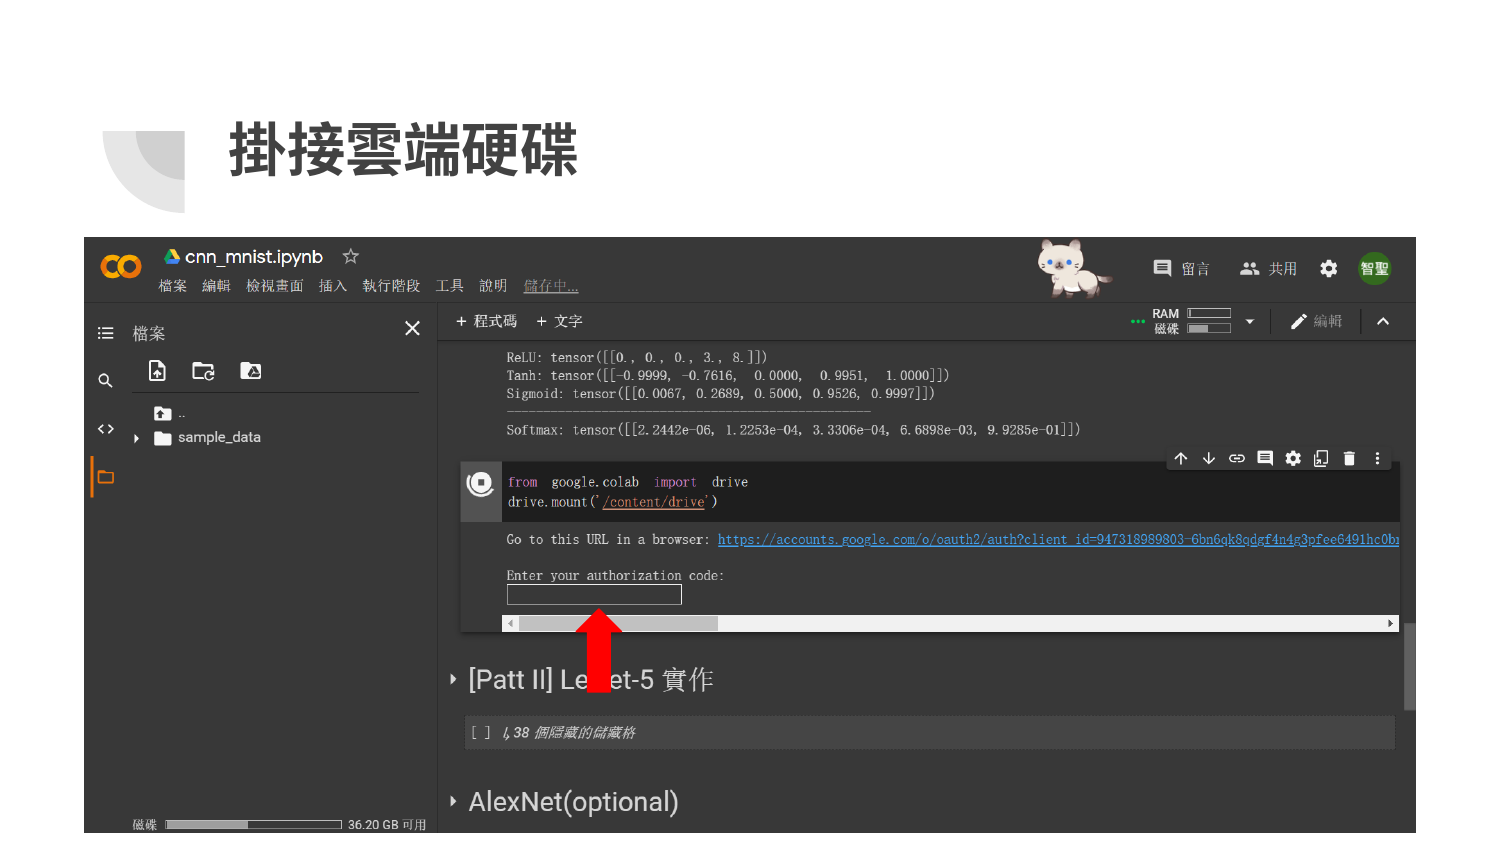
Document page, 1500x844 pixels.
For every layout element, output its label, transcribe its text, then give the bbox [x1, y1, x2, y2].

title 掛接雲端硬碟 [213, 98, 1368, 235]
picture [84, 236, 1416, 833]
